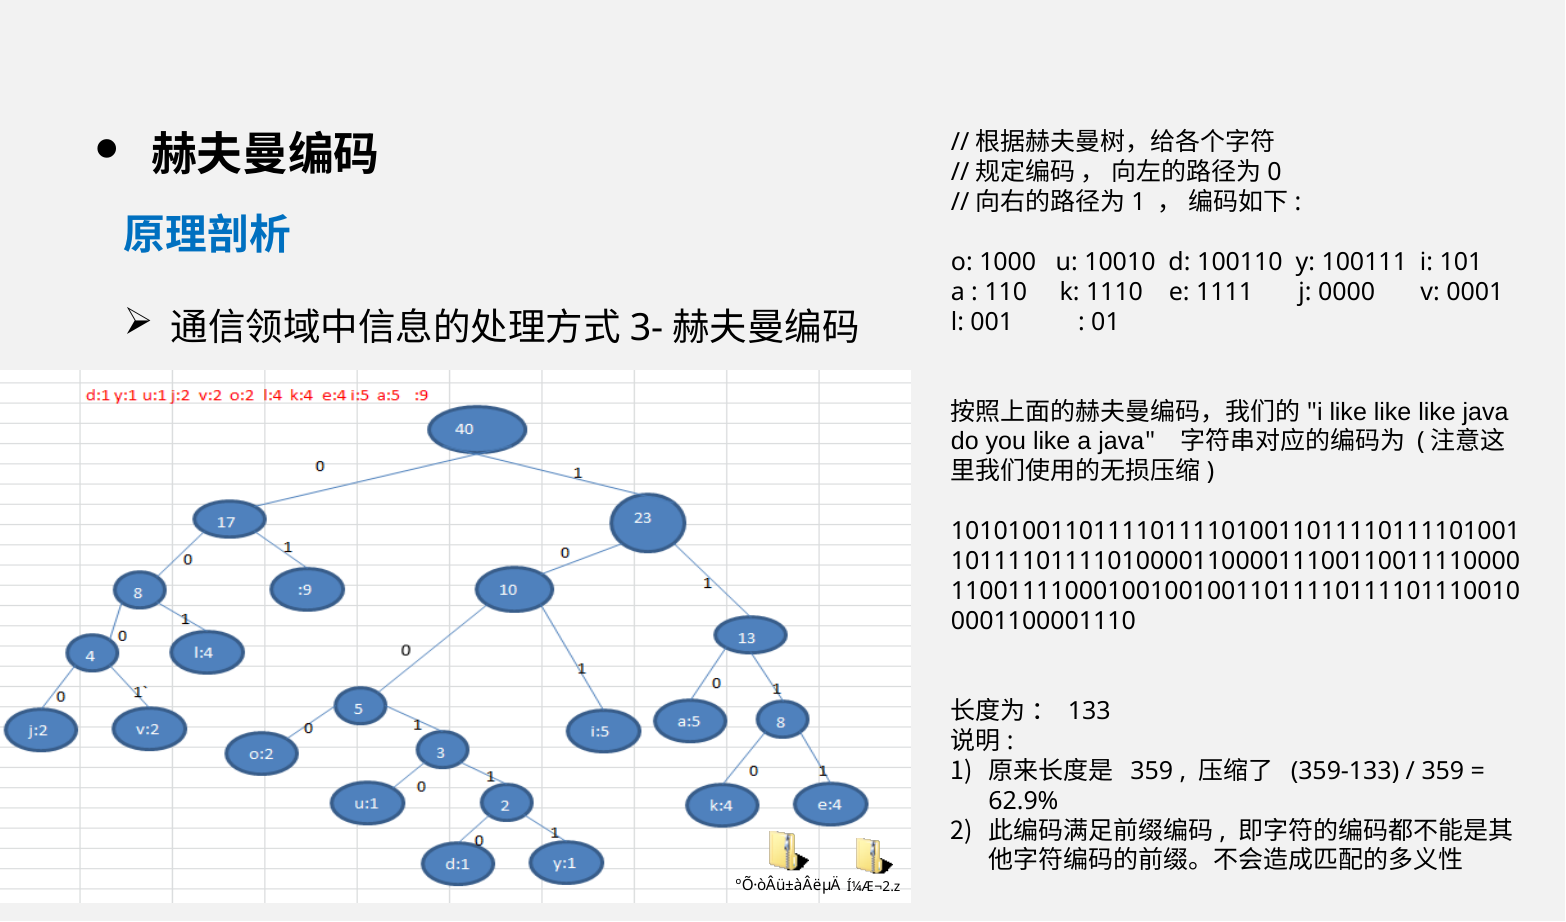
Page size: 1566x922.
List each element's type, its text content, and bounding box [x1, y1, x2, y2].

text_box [837, 838, 911, 903]
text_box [686, 831, 891, 903]
text_box 赫夫曼编码 [79, 123, 936, 188]
picture [0, 370, 911, 903]
text_box 原理剖析 通信领域中信息的处理方式3-赫夫曼编码 [109, 200, 936, 396]
text_box //根据赫夫曼树，给各个字符 //规定编码 ， 向左的路径为0 //向右的路径为1 ， 编码如下: o: 1000 u: 10010 d: 100110 y: 100111 i: 101 a : 110 k: 1110 e: 1111 j: 0000 v: 0001 l: 001 : 01 按照上面的赫夫曼编码，我们的"i like like like java do you like a java" 字符串对应的编码为 (注意这里我们使用的无损压缩) 1010100110111101111010011011110111101001101111011110100001100001110011001111000011001111000100100100110111101111011100100001100001110 长度为 ： 133 说明: 原来长度是 359 , 压缩了 (359-133) / 359 = 62.9% 此编码满足前缀编码, 即字符的编码都不能是其他字符编码的前缀。不会造成匹配的多义性 [936, 118, 1539, 882]
